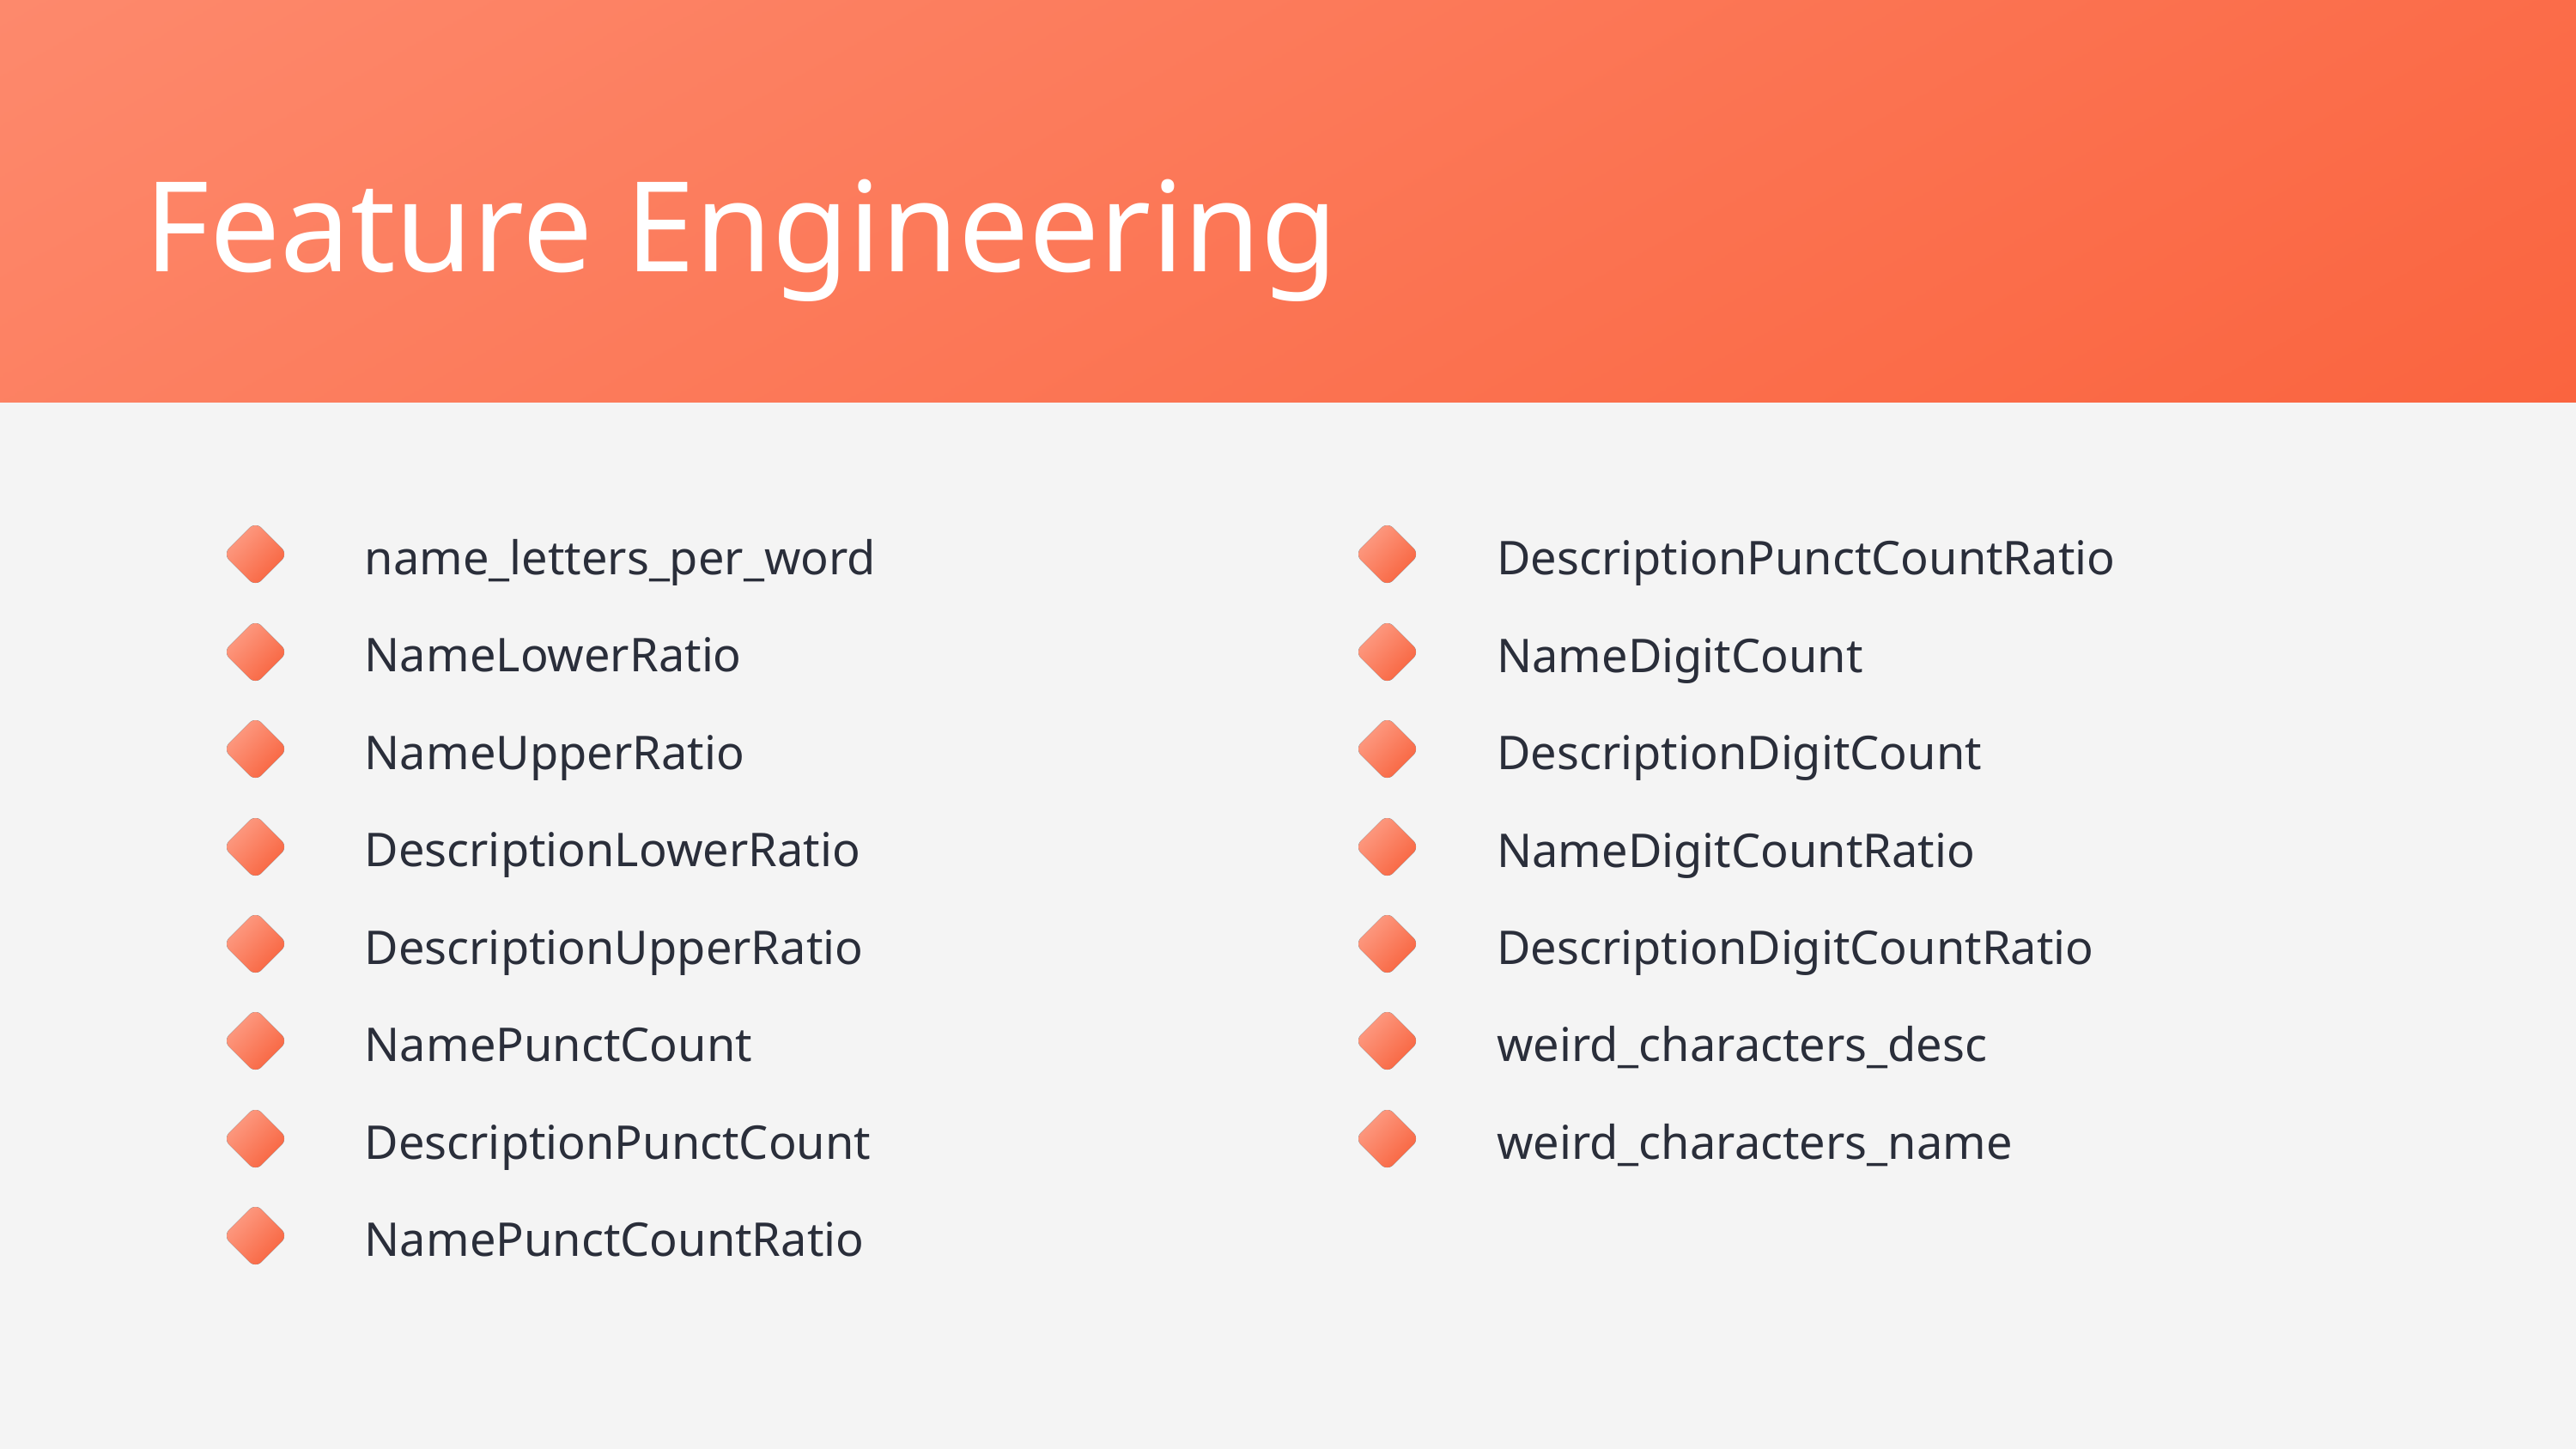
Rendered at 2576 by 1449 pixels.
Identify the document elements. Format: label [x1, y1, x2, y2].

text_box [225, 719, 2421, 779]
text_box [225, 816, 2421, 876]
text_box [225, 1109, 2421, 1168]
text_box [225, 914, 2421, 973]
text_box [225, 1206, 1289, 1266]
picture [0, 0, 2576, 403]
text_box [225, 1011, 2421, 1071]
text_box [225, 524, 2421, 584]
text_box [225, 621, 2421, 682]
